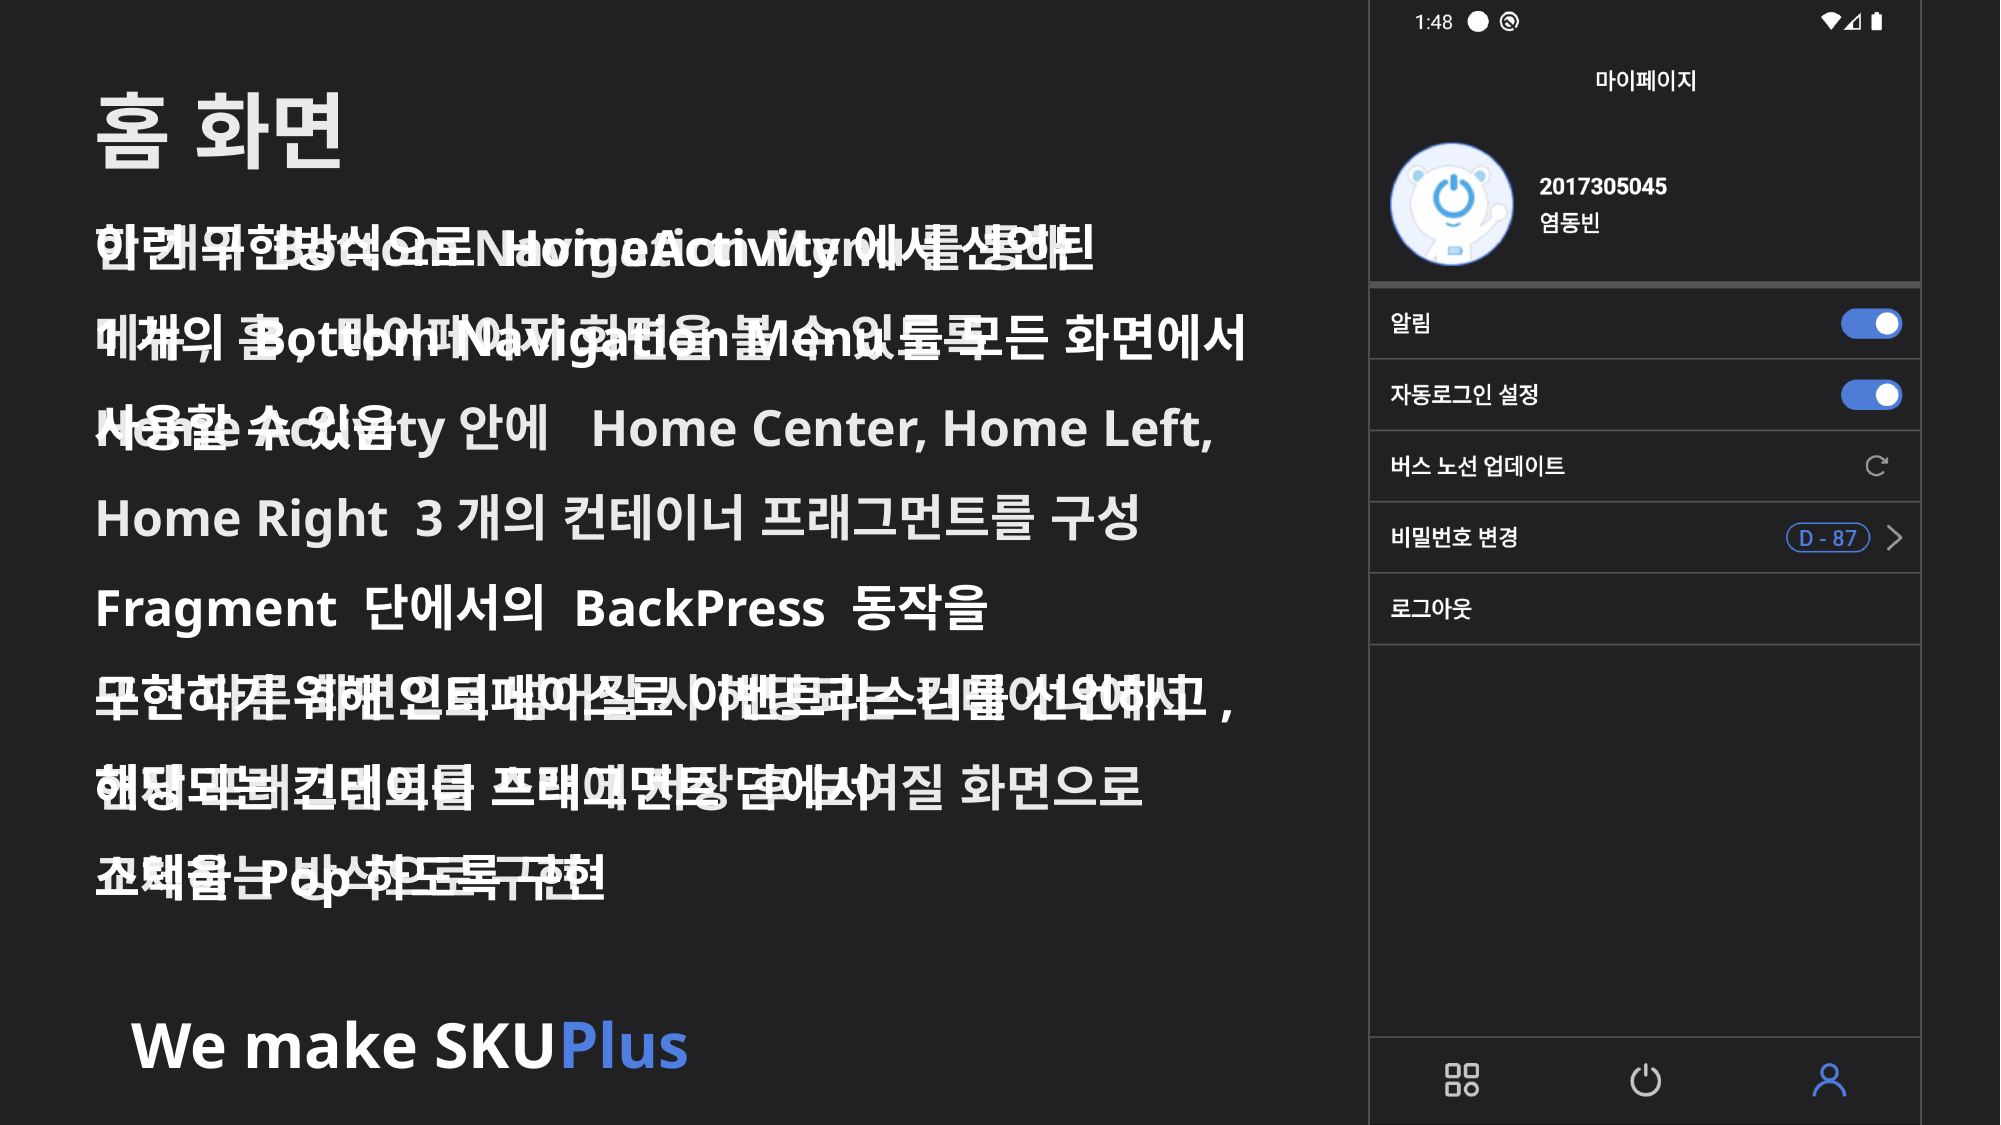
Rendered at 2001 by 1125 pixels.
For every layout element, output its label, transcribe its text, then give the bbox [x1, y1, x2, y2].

picture [1369, 0, 1921, 1125]
text_box 홈 화면 [79, 71, 1368, 187]
text_box We make SKUPlus [79, 996, 705, 1089]
text_box 이런 구현방식으로 HomeActivity에서 선언된 1개의 Bottom Navigation Menu를 모든 화면에서 사용할 수 있음 Fragment 단에서의 BackPress 동작을 구현하기 위해 인터페이스로 이벤트리스너를 선언하고, 해당되는 컨테이너 프래그먼트 단에서 스택을 Pop하도록 구현 [79, 179, 1296, 914]
